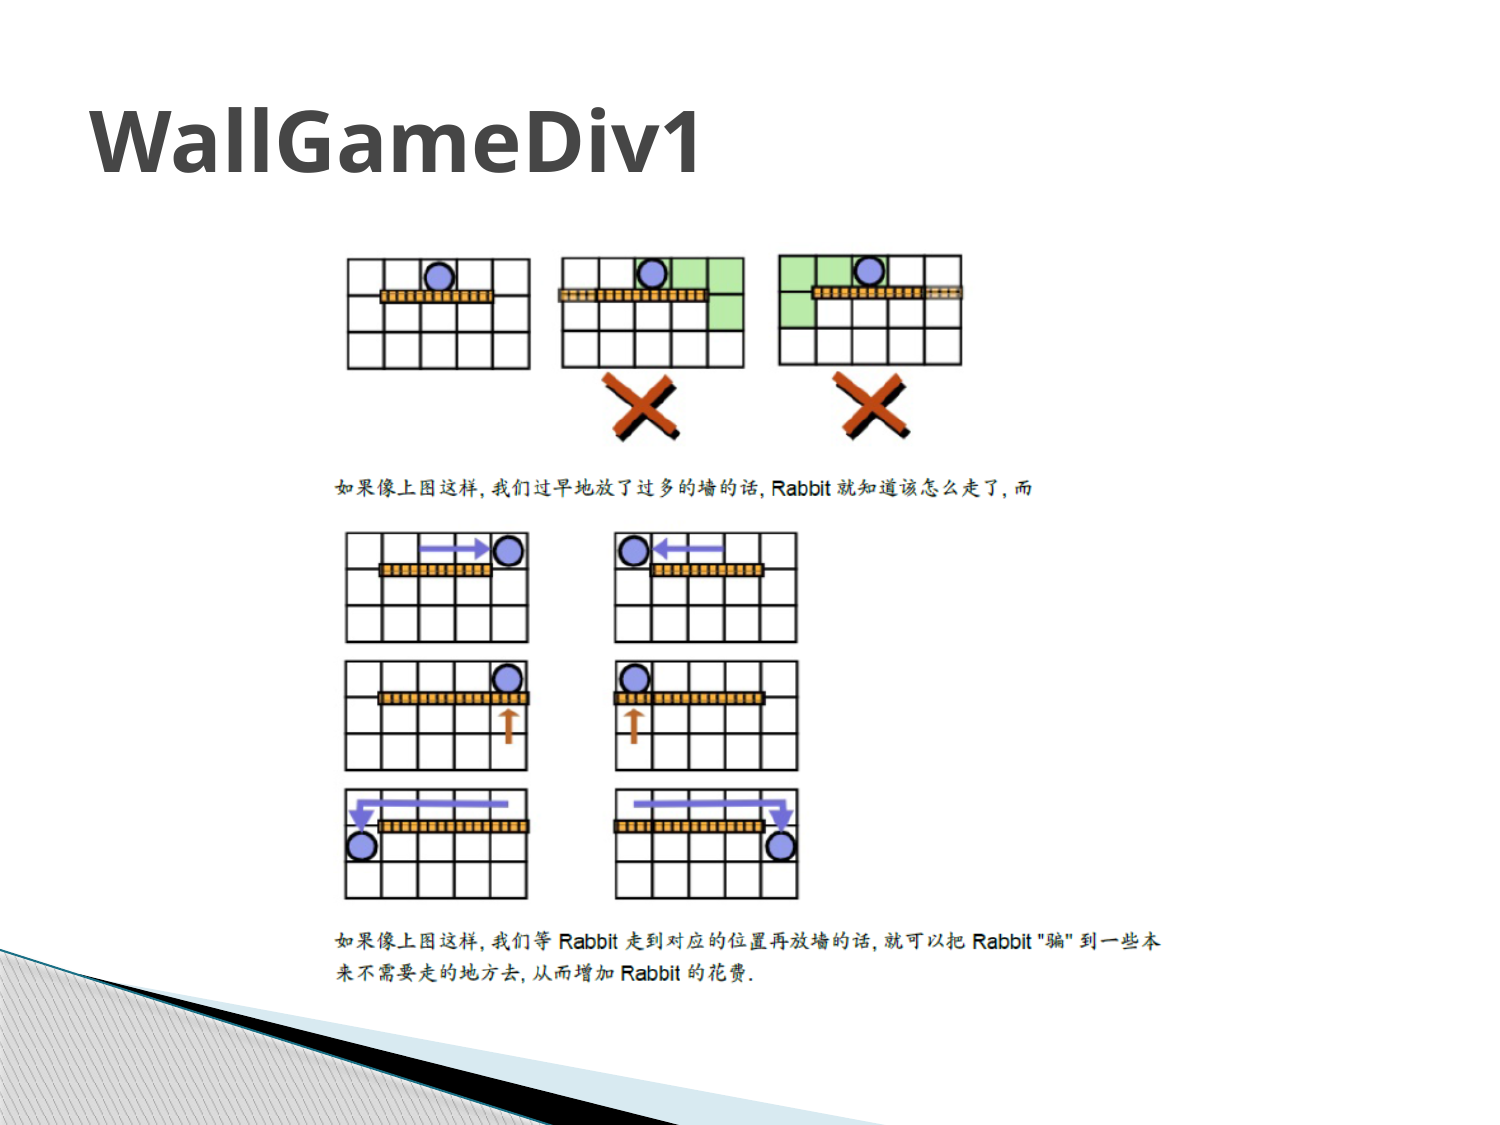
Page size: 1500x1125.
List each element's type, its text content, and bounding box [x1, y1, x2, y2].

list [331, 242, 1168, 986]
title WallGameDiv1 [75, 45, 1425, 233]
